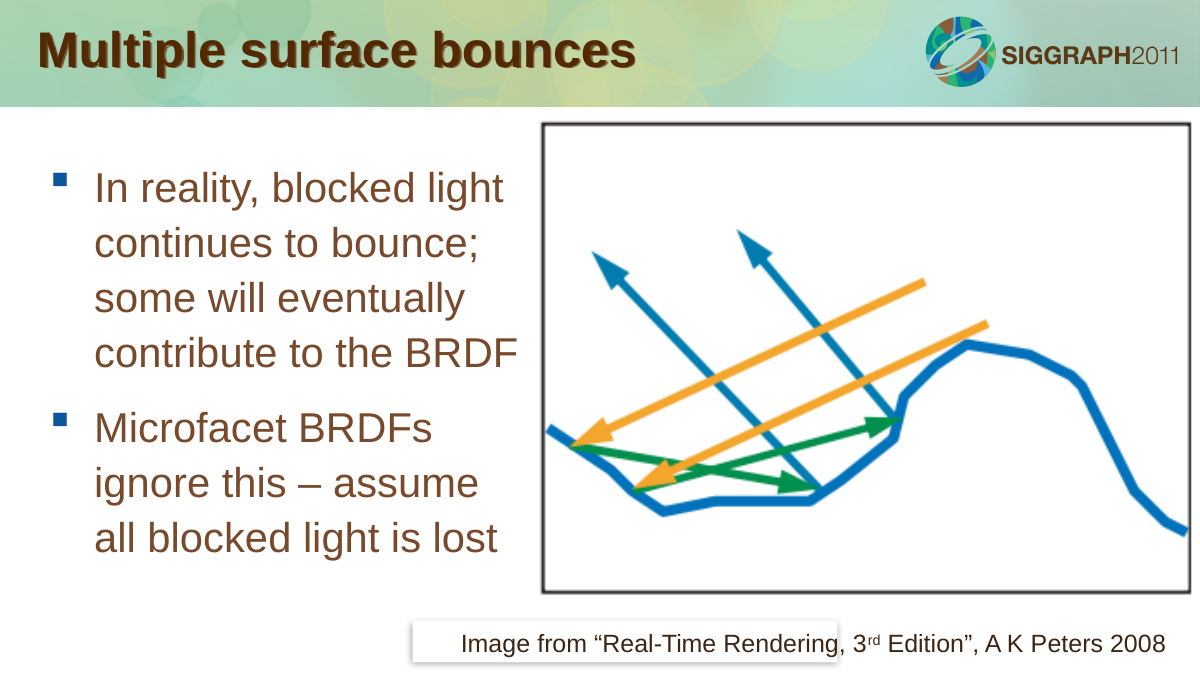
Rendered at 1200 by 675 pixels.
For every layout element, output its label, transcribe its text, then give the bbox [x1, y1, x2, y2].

text_box Image from “Real-Time Rendering, 3rd Edition”, A K Peters 2008 [446, 620, 1182, 666]
text_box [412, 619, 838, 663]
title Multiple surface bounces [24, 0, 1128, 96]
picture [0, 0, 1200, 107]
picture [537, 117, 1200, 601]
list In reality, blocked light continues to bounce; some will eventually contribute to the BRDF Microfacet BRDFs ignore this – assume all blocked light is lost [37, 149, 538, 653]
